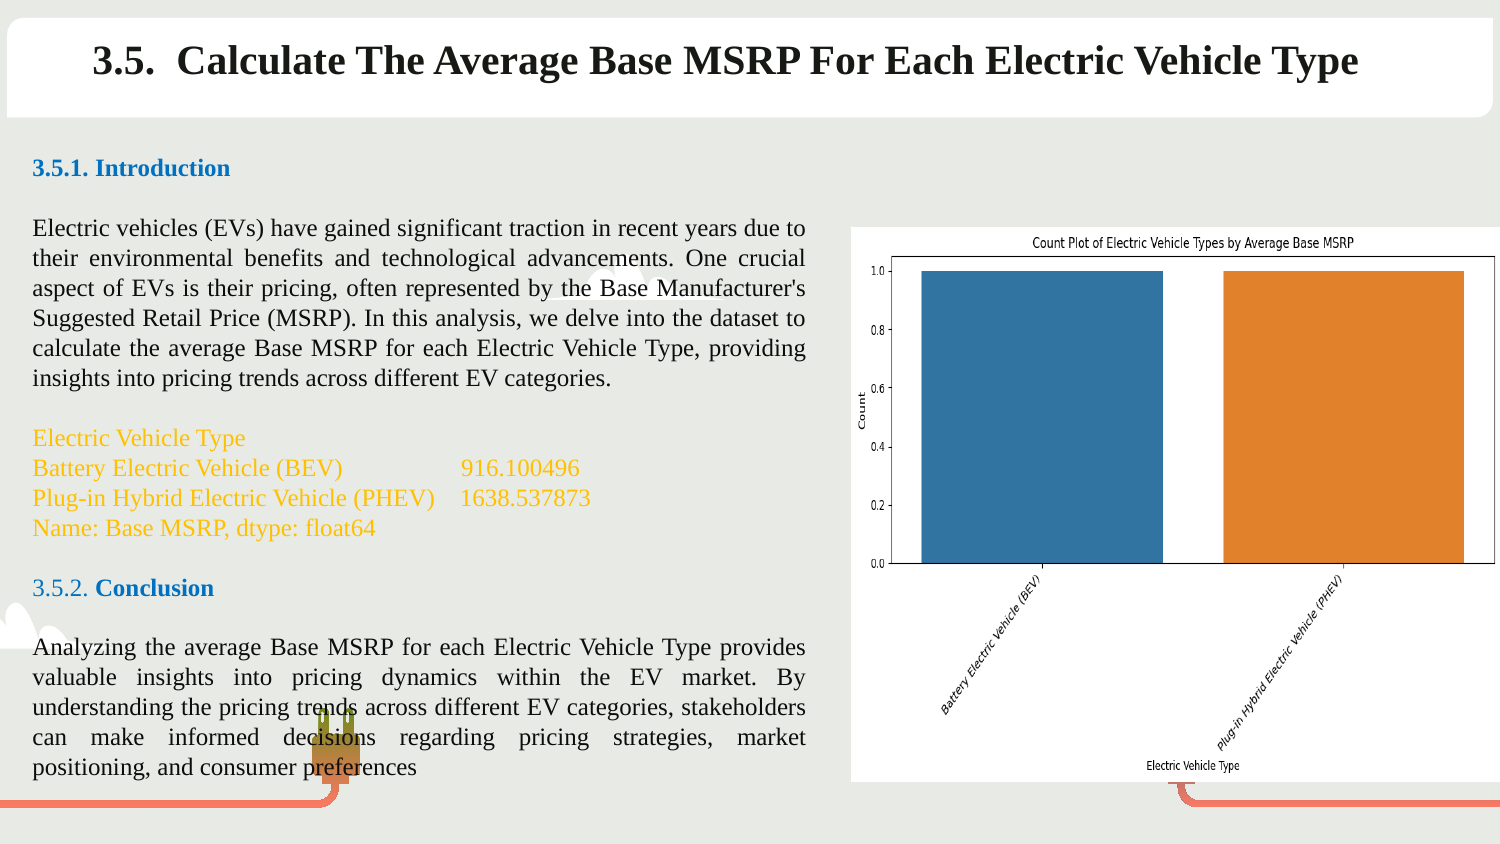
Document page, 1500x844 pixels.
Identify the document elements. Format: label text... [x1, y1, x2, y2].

text_box [7, 113, 1488, 118]
picture [851, 226, 1500, 783]
text_box 3.5.1. Introduction Electric vehicles (EVs) have gained significant traction in recent years due to their environmental benefits and technological advancements. One crucial aspect of EVs is their pricing, often represented by the Base Manufacturer's Suggested Retail Price (MSRP). In this analysis, we delve into the dataset to calculate the average Base MSRP for each Electric Vehicle Type, providing insights into pricing trends across different EV categories. Electric Vehicle Type Battery Electric Vehicle (BEV) 916.100496 Plug-in Hybrid Electric Vehicle (PHEV) 1638.537873 Name: Base MSRP, dtype: float64 3.5.2. Conclusion Analyzing the average Base MSRP for each Electric Vehicle Type provides valuable insights into pricing dynamics within the EV market. By understanding the pricing trends across different EV categories, stakeholders can make informed decisions regarding pricing strategies, market positioning, and consumer preferences [17, 144, 822, 788]
title 3.5. Calculate The Average Base MSRP For Each Electric Vehicle Type [0, 17, 1500, 113]
